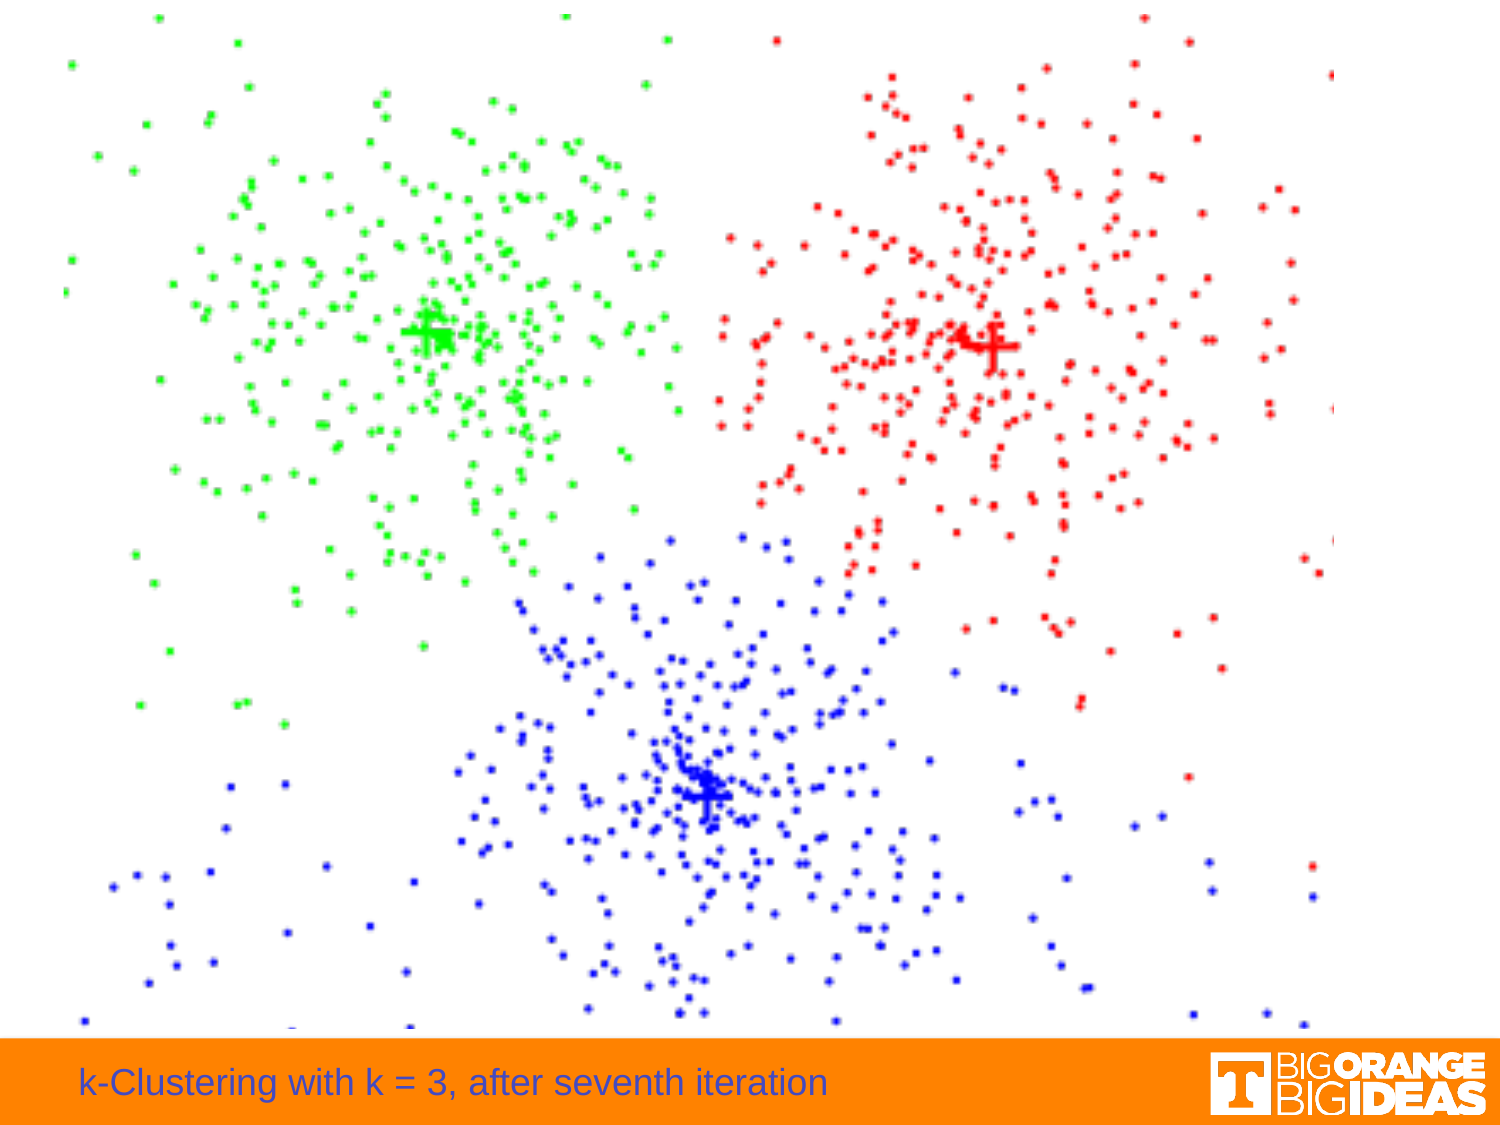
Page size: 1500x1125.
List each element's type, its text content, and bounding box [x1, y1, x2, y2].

text_box k-Clustering with k = 3, after seventh iteration [63, 1050, 1114, 1111]
picture [63, 14, 1335, 1030]
